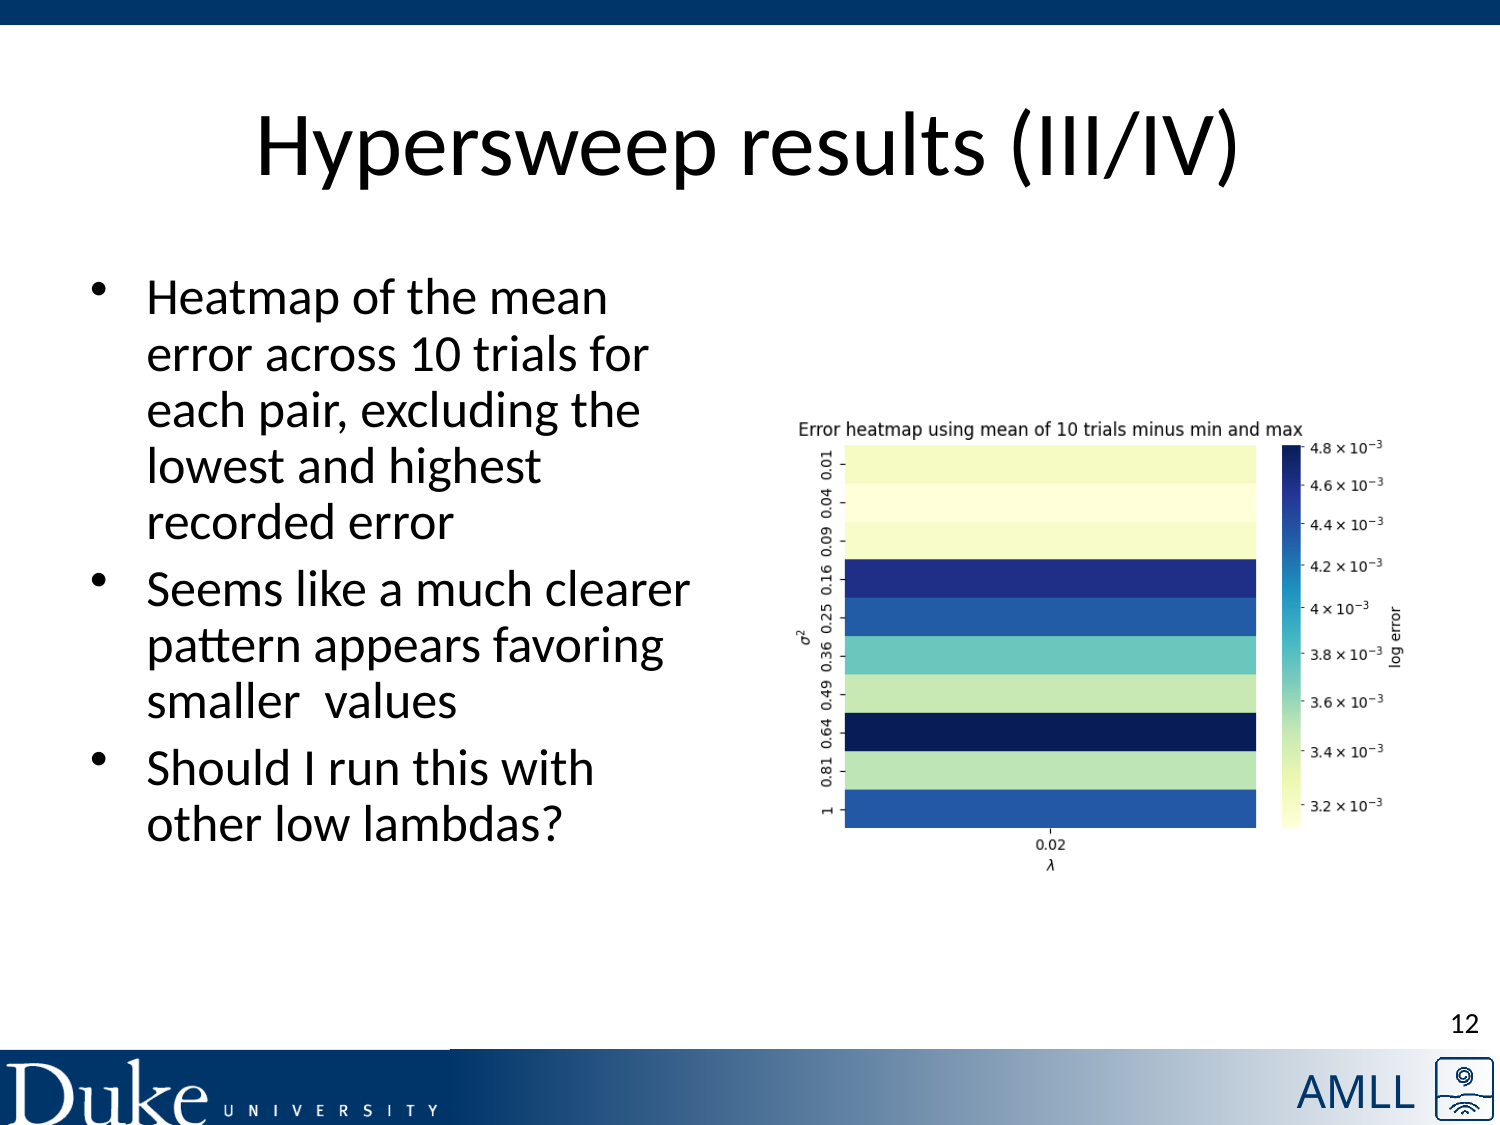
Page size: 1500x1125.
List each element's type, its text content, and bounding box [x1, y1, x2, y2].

title Hypersweep results (III/IV) [75, 45, 1425, 233]
picture [762, 385, 1425, 883]
picture [1435, 1057, 1494, 1121]
slide_number 12 [1412, 997, 1500, 1049]
picture [0, 1048, 963, 1125]
